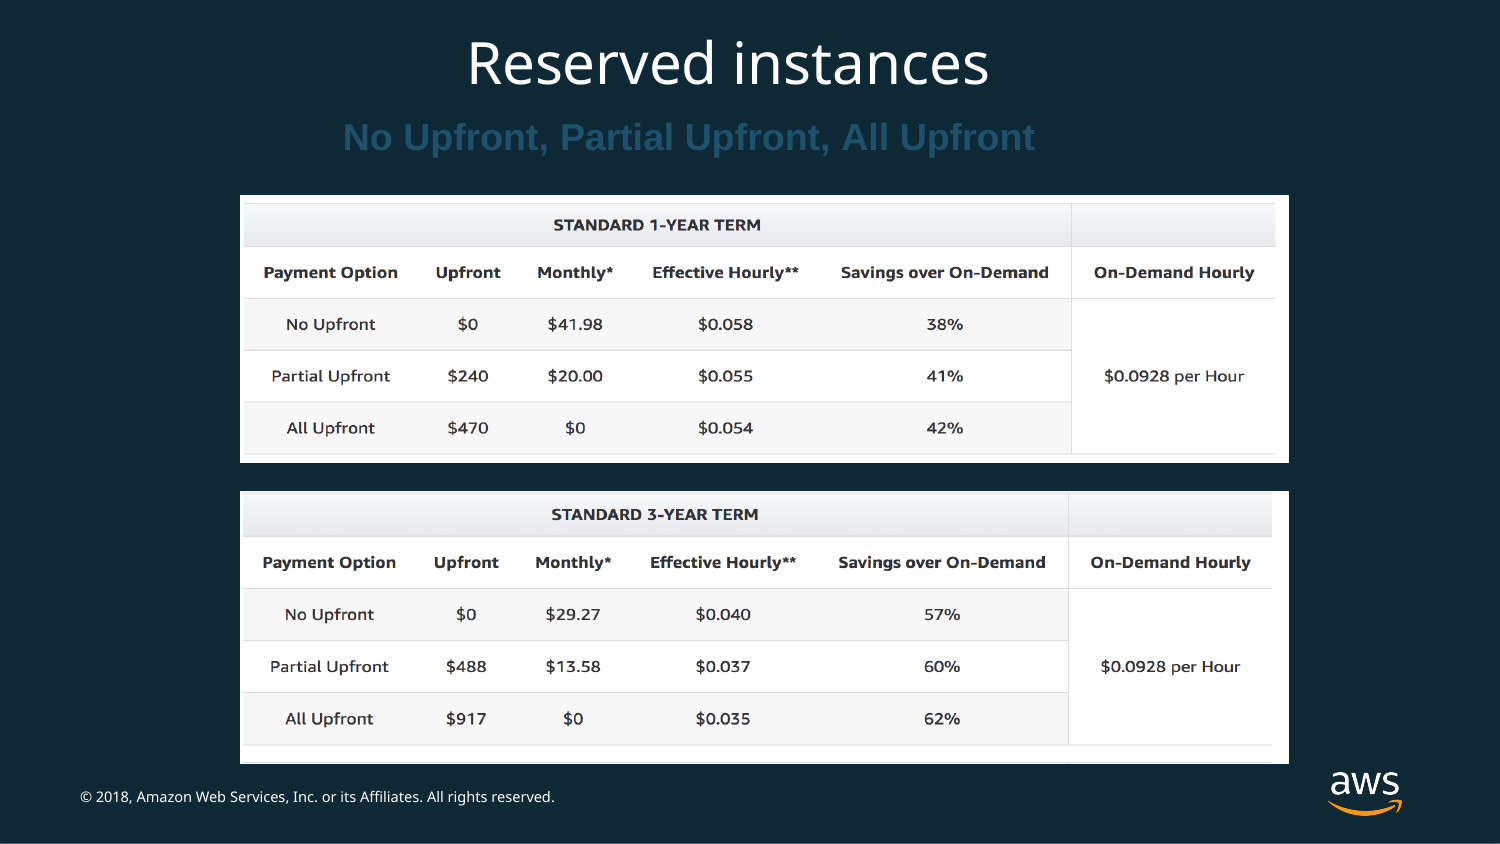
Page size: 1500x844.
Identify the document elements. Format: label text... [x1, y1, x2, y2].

title Reserved instances [55, 18, 1402, 109]
picture [239, 491, 1290, 764]
picture [239, 194, 1290, 463]
text_box No Upfront, Partial Upfront, All Upfront [328, 105, 1154, 166]
picture [1328, 772, 1402, 816]
